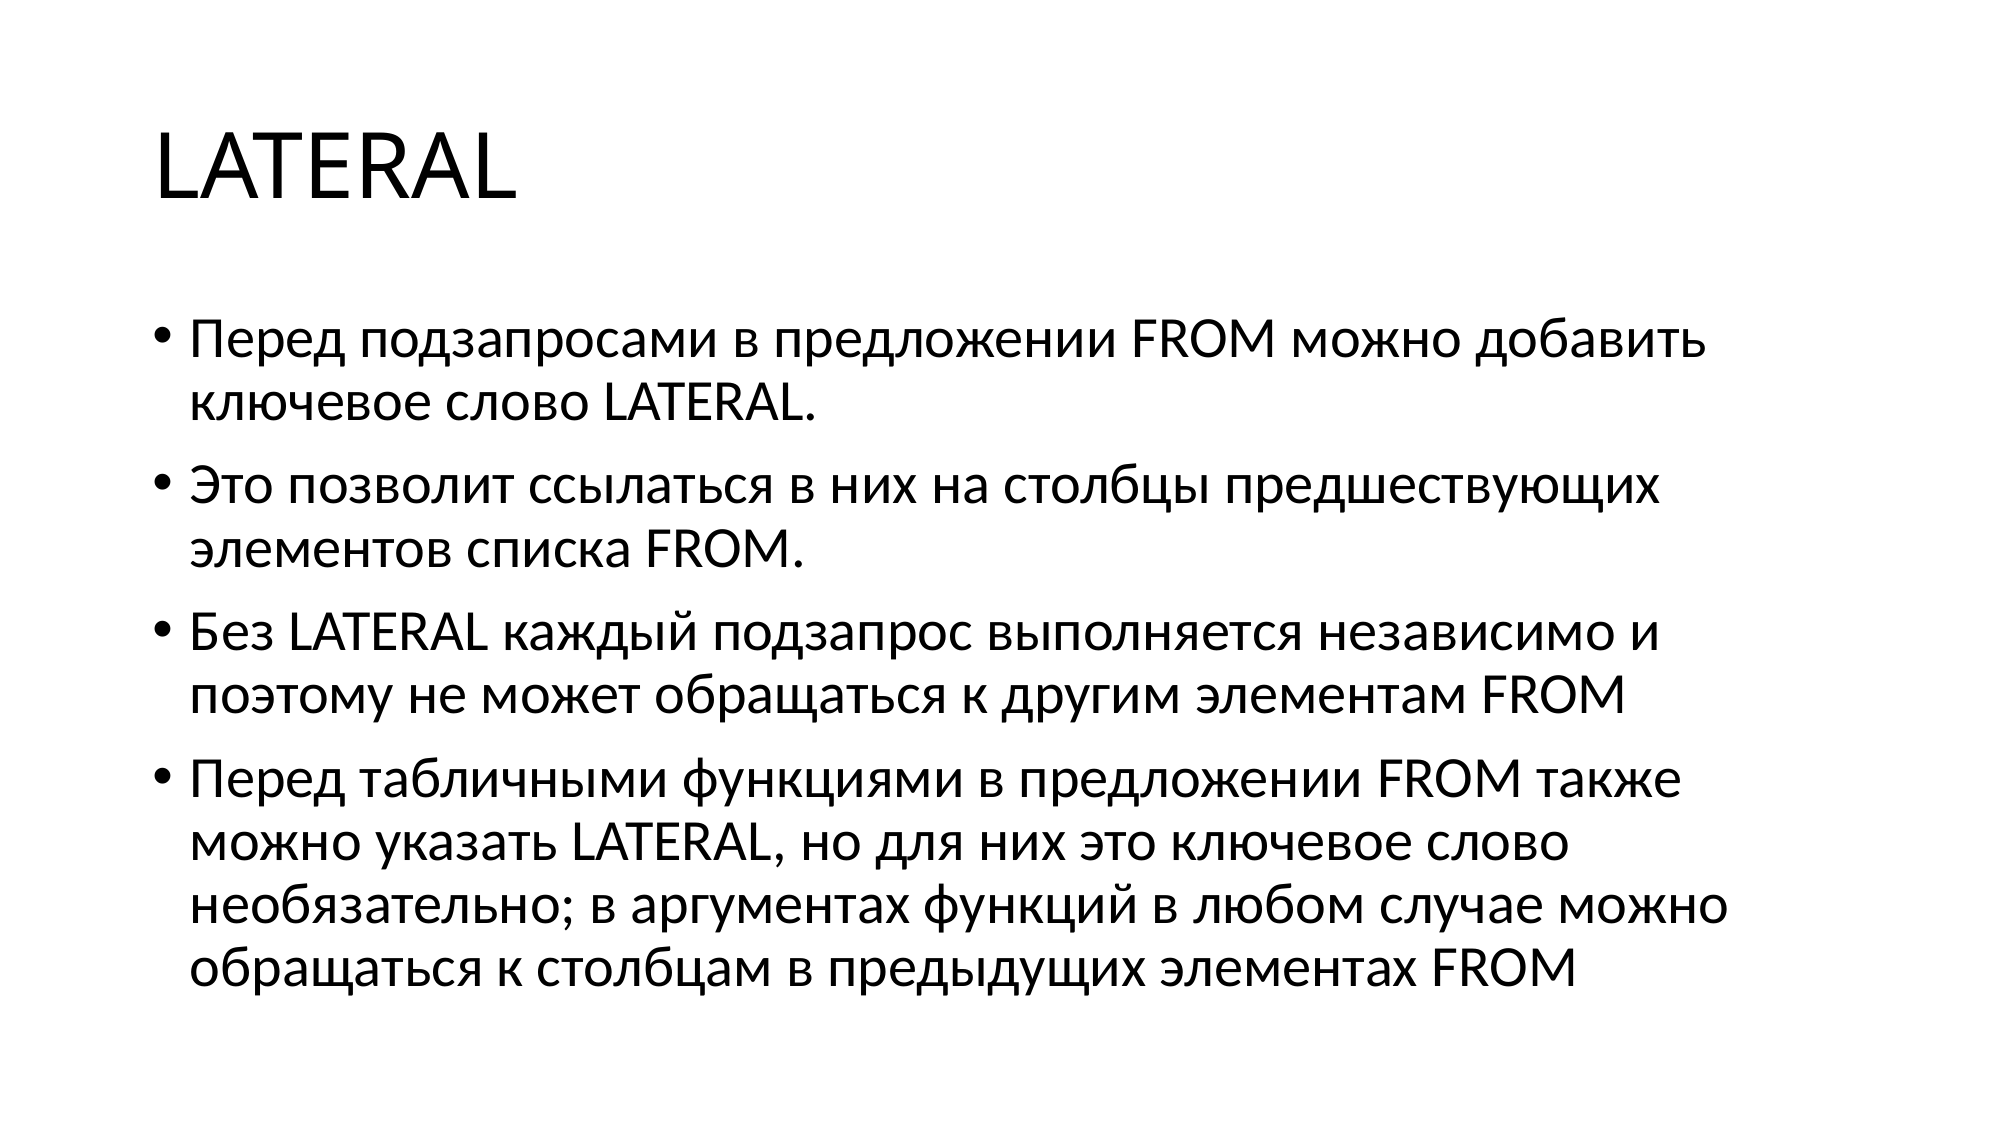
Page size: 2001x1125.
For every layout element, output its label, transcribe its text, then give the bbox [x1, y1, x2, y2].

title LATERAL [137, 59, 1863, 278]
list Перед подзапросами в предложении FROM можно добавить ключевое слово LATERAL. Это позволит ссылаться в них на столбцы предшествующих элементов списка FROM. Без LATERAL каждый подзапрос выполняется независимо и поэтому не может обращаться к другим элементам FROM Перед табличными функциями в предложении FROM также можно указать LATERAL, но для них это ключевое слово необязательно; в аргументах функций в любом случае можно обращаться к столбцам в предыдущих элементах FROM [137, 299, 1863, 1014]
